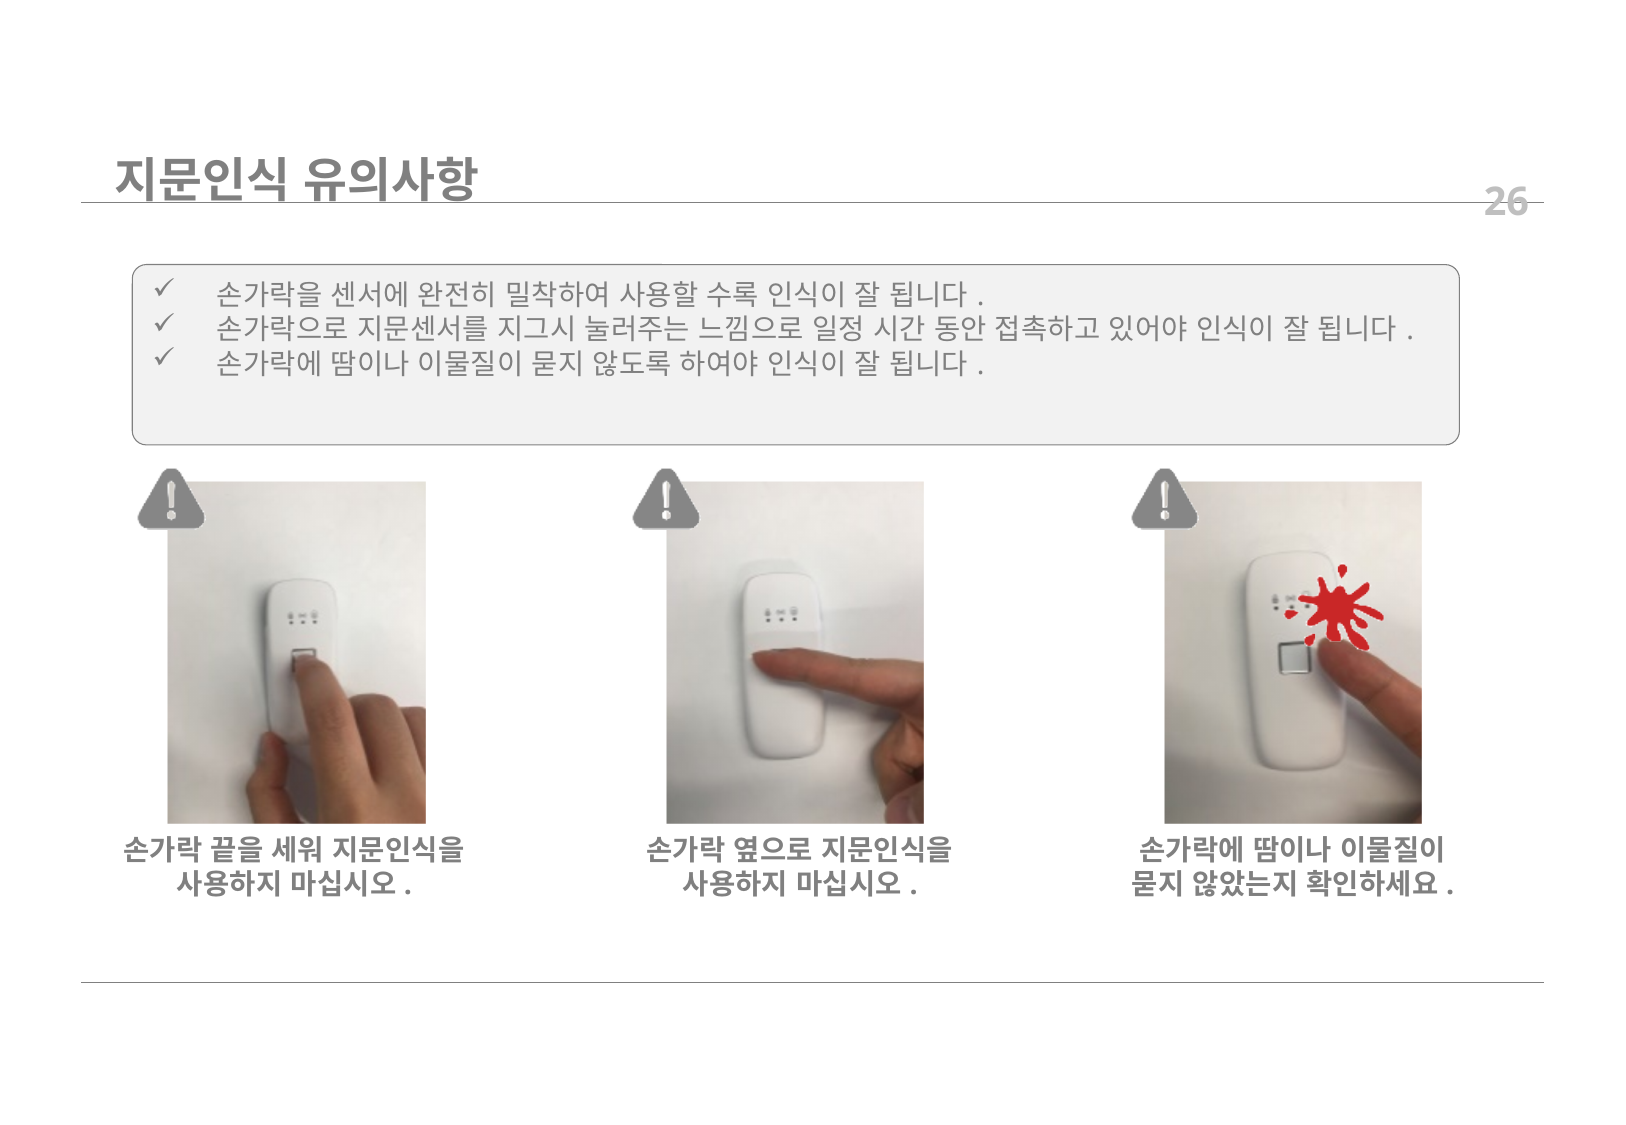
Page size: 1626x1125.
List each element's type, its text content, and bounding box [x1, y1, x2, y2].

slide_number 26 [1164, 168, 1544, 223]
picture [623, 467, 967, 823]
text_box 손가락을 센서에 완전히 밀착하여 사용할 수록 인식이 잘 됩니다. 손가락으로 지문센서를 지그시 눌러주는 느낌으로 일정 시간 동안 접촉하고 있어야 인식이 잘 됩니다. 손가락에 땀이나 이물질이 묻지 않도록 하여야 인식이 잘 됩니다. [137, 269, 1463, 388]
text_box 손가락 끝을 세워 지문인식을 사용하지 마십시오. [68, 824, 520, 908]
picture [124, 467, 468, 823]
text_box 손가락에 땀이나 이물질이 묻지 않았는지 확인하세요. [1067, 824, 1519, 908]
text_box 지문인식 유의사항 [99, 142, 495, 215]
text_box [130, 262, 1462, 448]
text_box 손가락 옆으로 지문인식을 사용하지 마십시오. [574, 824, 1026, 908]
picture [1121, 467, 1465, 823]
